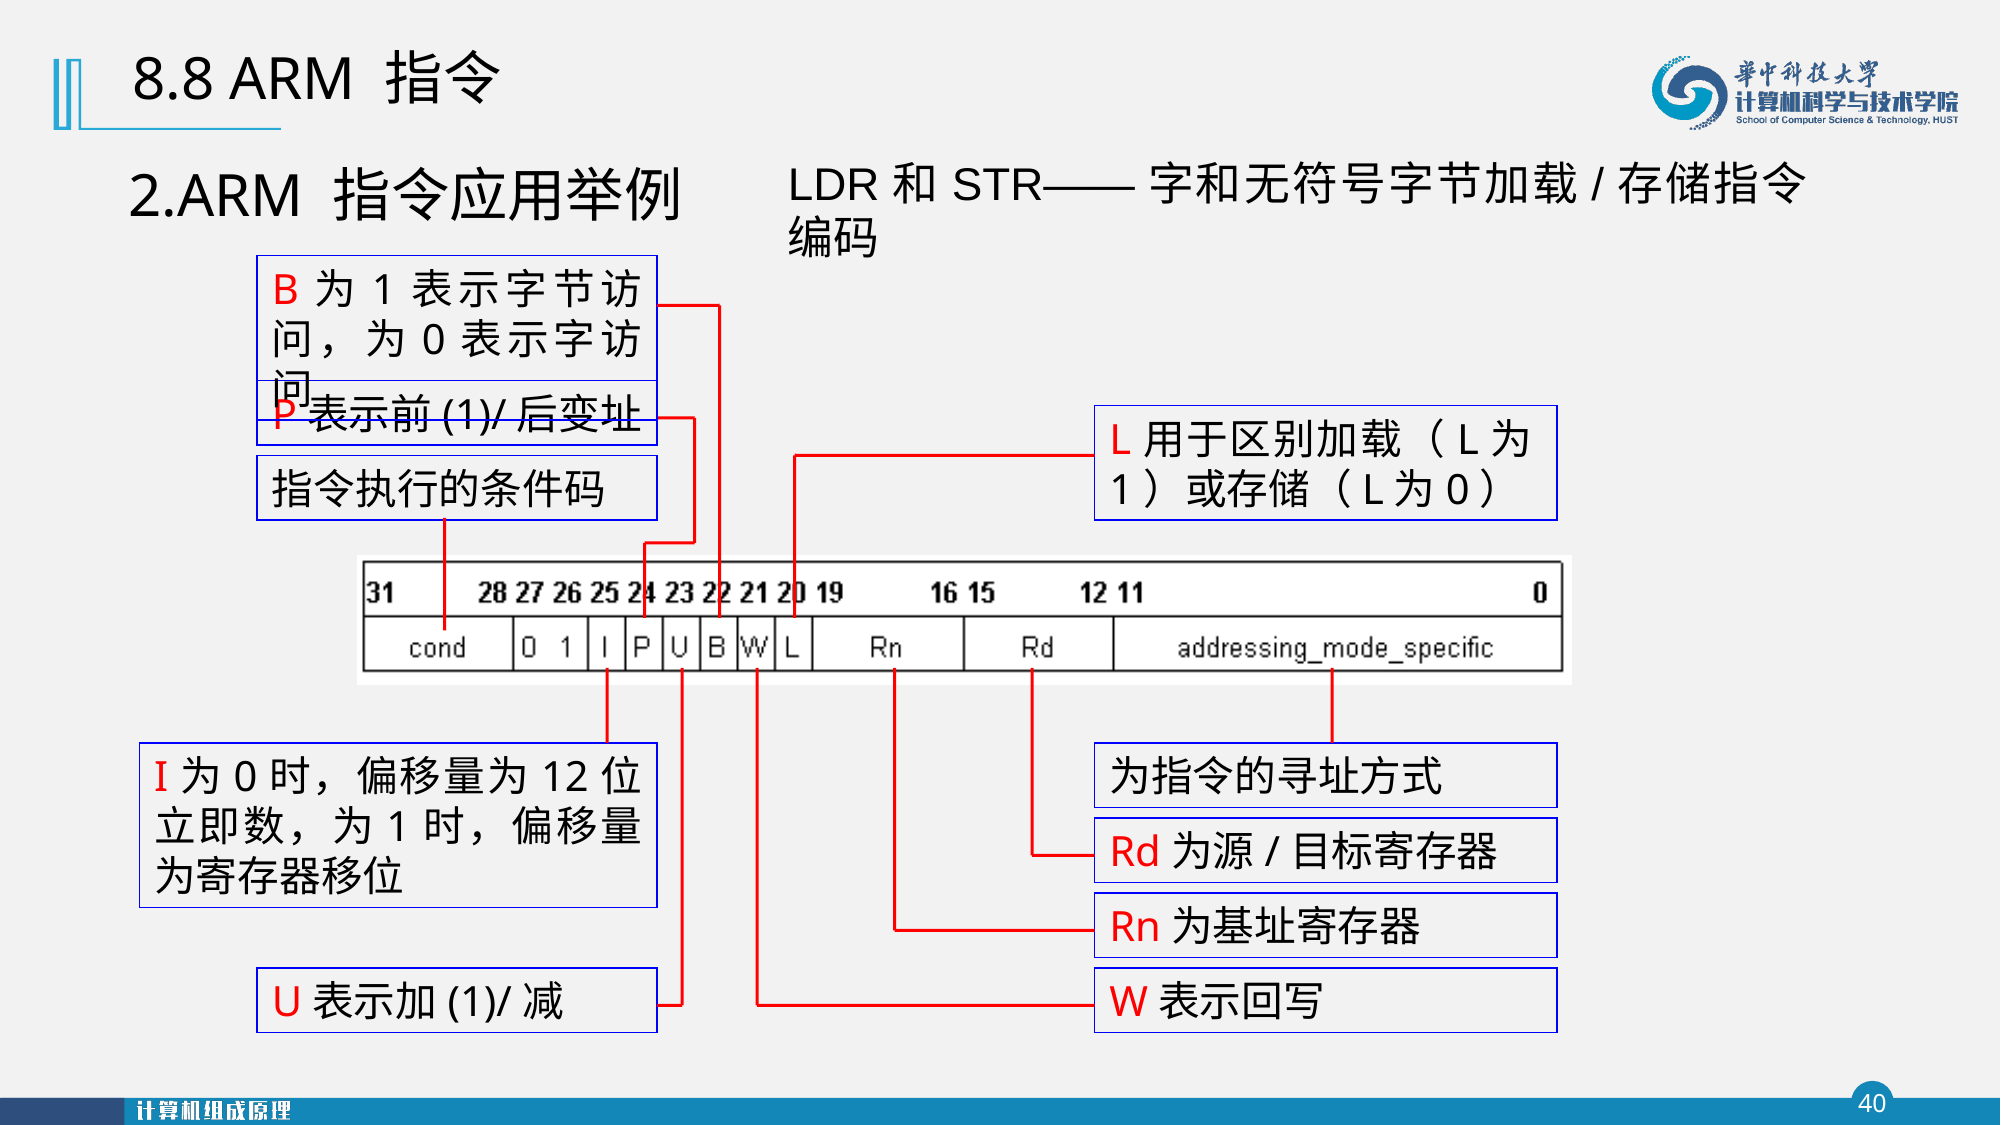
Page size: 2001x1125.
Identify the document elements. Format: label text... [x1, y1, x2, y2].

picture [1652, 56, 1958, 130]
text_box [1032, 667, 1095, 856]
picture [357, 555, 1572, 685]
text_box I为0时，偏移量为12位立即数，为1时，偏移量为寄存器移位 [139, 742, 657, 908]
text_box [894, 667, 1095, 931]
text_box 2.ARM 指令应用举例 [113, 126, 834, 236]
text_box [657, 667, 683, 1006]
text_box Rd为源/目标寄存器 [1095, 817, 1558, 883]
text_box LDR和STR——字和无符号字节加载/存储指令编码 [773, 146, 1822, 217]
text_box P表示前(1)/后变址 [257, 421, 644, 446]
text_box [657, 305, 720, 618]
text_box Rn为基址寄存器 [1095, 892, 1558, 958]
picture [1652, 56, 1678, 81]
text_box 指令执行的条件码 [257, 455, 644, 521]
text_box B为1表示字节访问，为0表示字访问 [257, 255, 658, 421]
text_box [757, 667, 1095, 1006]
text_box 8.8 ARM 指令 [117, 33, 517, 119]
text_box L用于区别加载（L为1）或存储（L为0） [1094, 405, 1558, 521]
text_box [644, 417, 657, 618]
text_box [794, 455, 1095, 618]
text_box W表示回写 [1094, 967, 1558, 1033]
text_box U表示加(1)/减 [257, 967, 658, 1033]
text_box 为指令的寻址方式 [1095, 742, 1558, 808]
